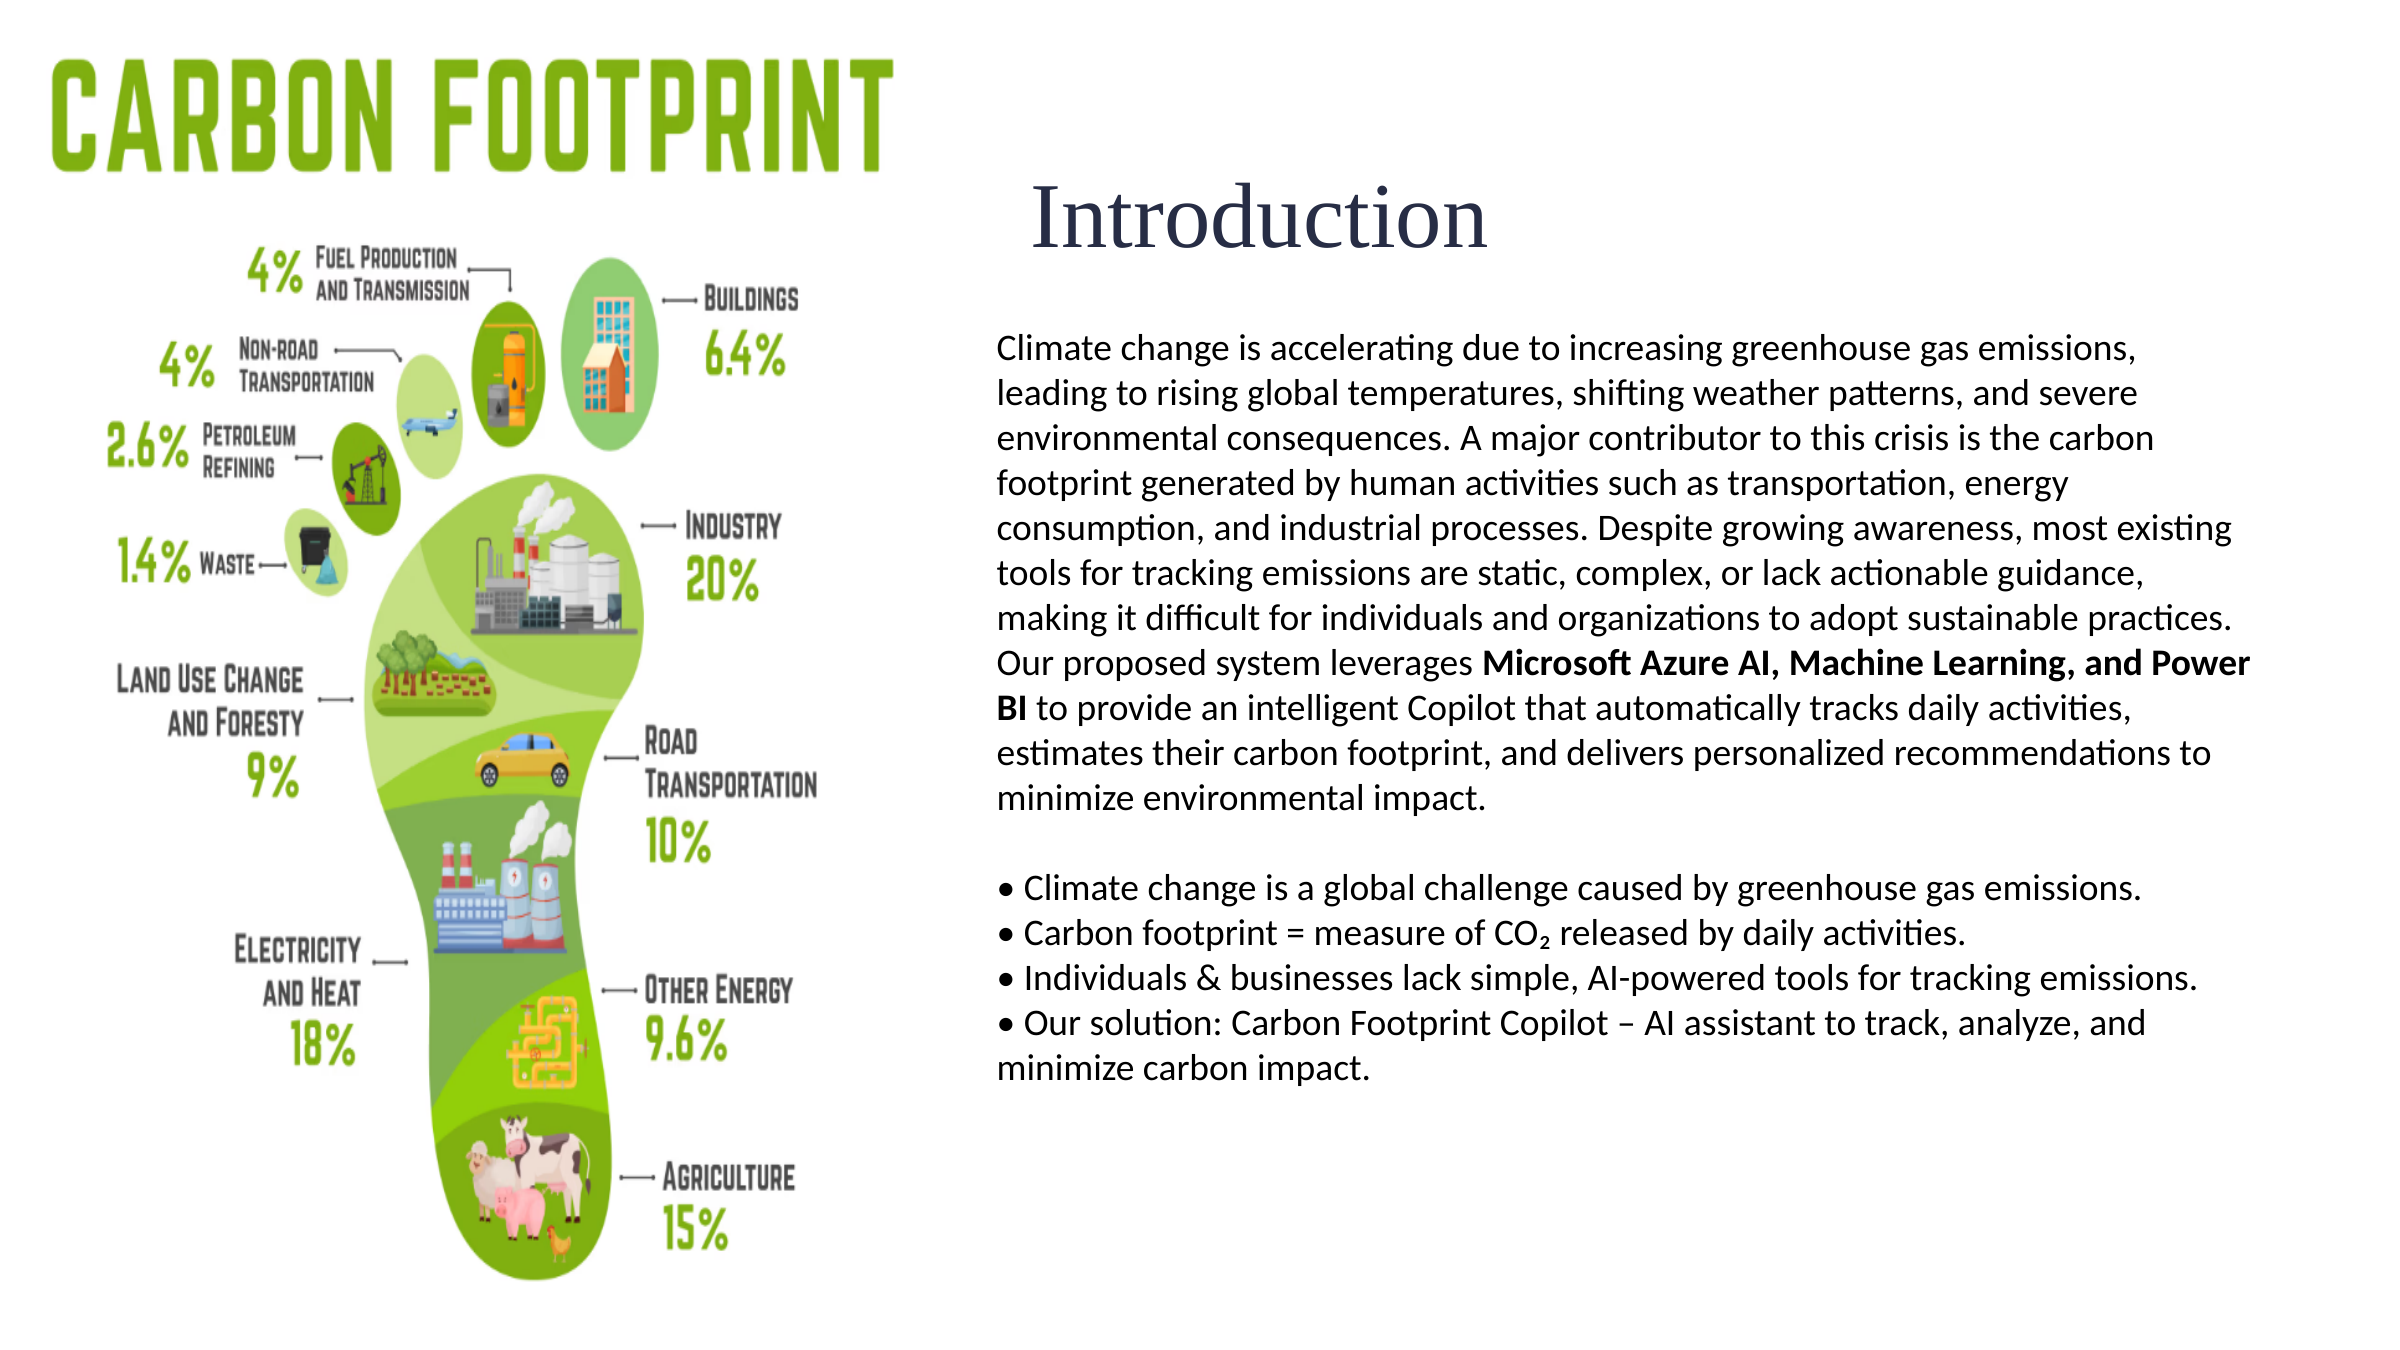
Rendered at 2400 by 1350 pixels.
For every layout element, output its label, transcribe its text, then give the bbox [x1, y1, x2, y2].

picture [6, 31, 937, 1318]
text_box Climate change is accelerating due to increasing greenhouse gas emissions, leading to rising global temperatures, shifting weather patterns, and severe environmental consequences. A major contributor to this crisis is the carbon footprint generated by human activities such as transportation, energy consumption, and industrial processes. Despite growing awareness, most existing tools for tracking emissions are static, complex, or lack actionable guidance, making it difficult for individuals and organizations to adopt sustainable practices. Our proposed system leverages Microsoft Azure AI, Machine Learning, and Power BI to provide an intelligent Copilot that automatically tracks daily activities, estimates their carbon footprint, and delivers personalized recommendations to minimize environmental impact. • Climate change is a global challenge caused by greenhouse gas emissions. • Carbon footprint = measure of CO₂ released by daily activities. • Individuals & businesses lack simple, AI-powered tools for tracking emissions. • Our solution: Carbon Footprint Copilot – AI assistant to track, analyze, and minimize carbon impact. [981, 315, 2272, 1186]
text_box Introduction [1030, 149, 1961, 269]
text_box [1030, 343, 2350, 1275]
